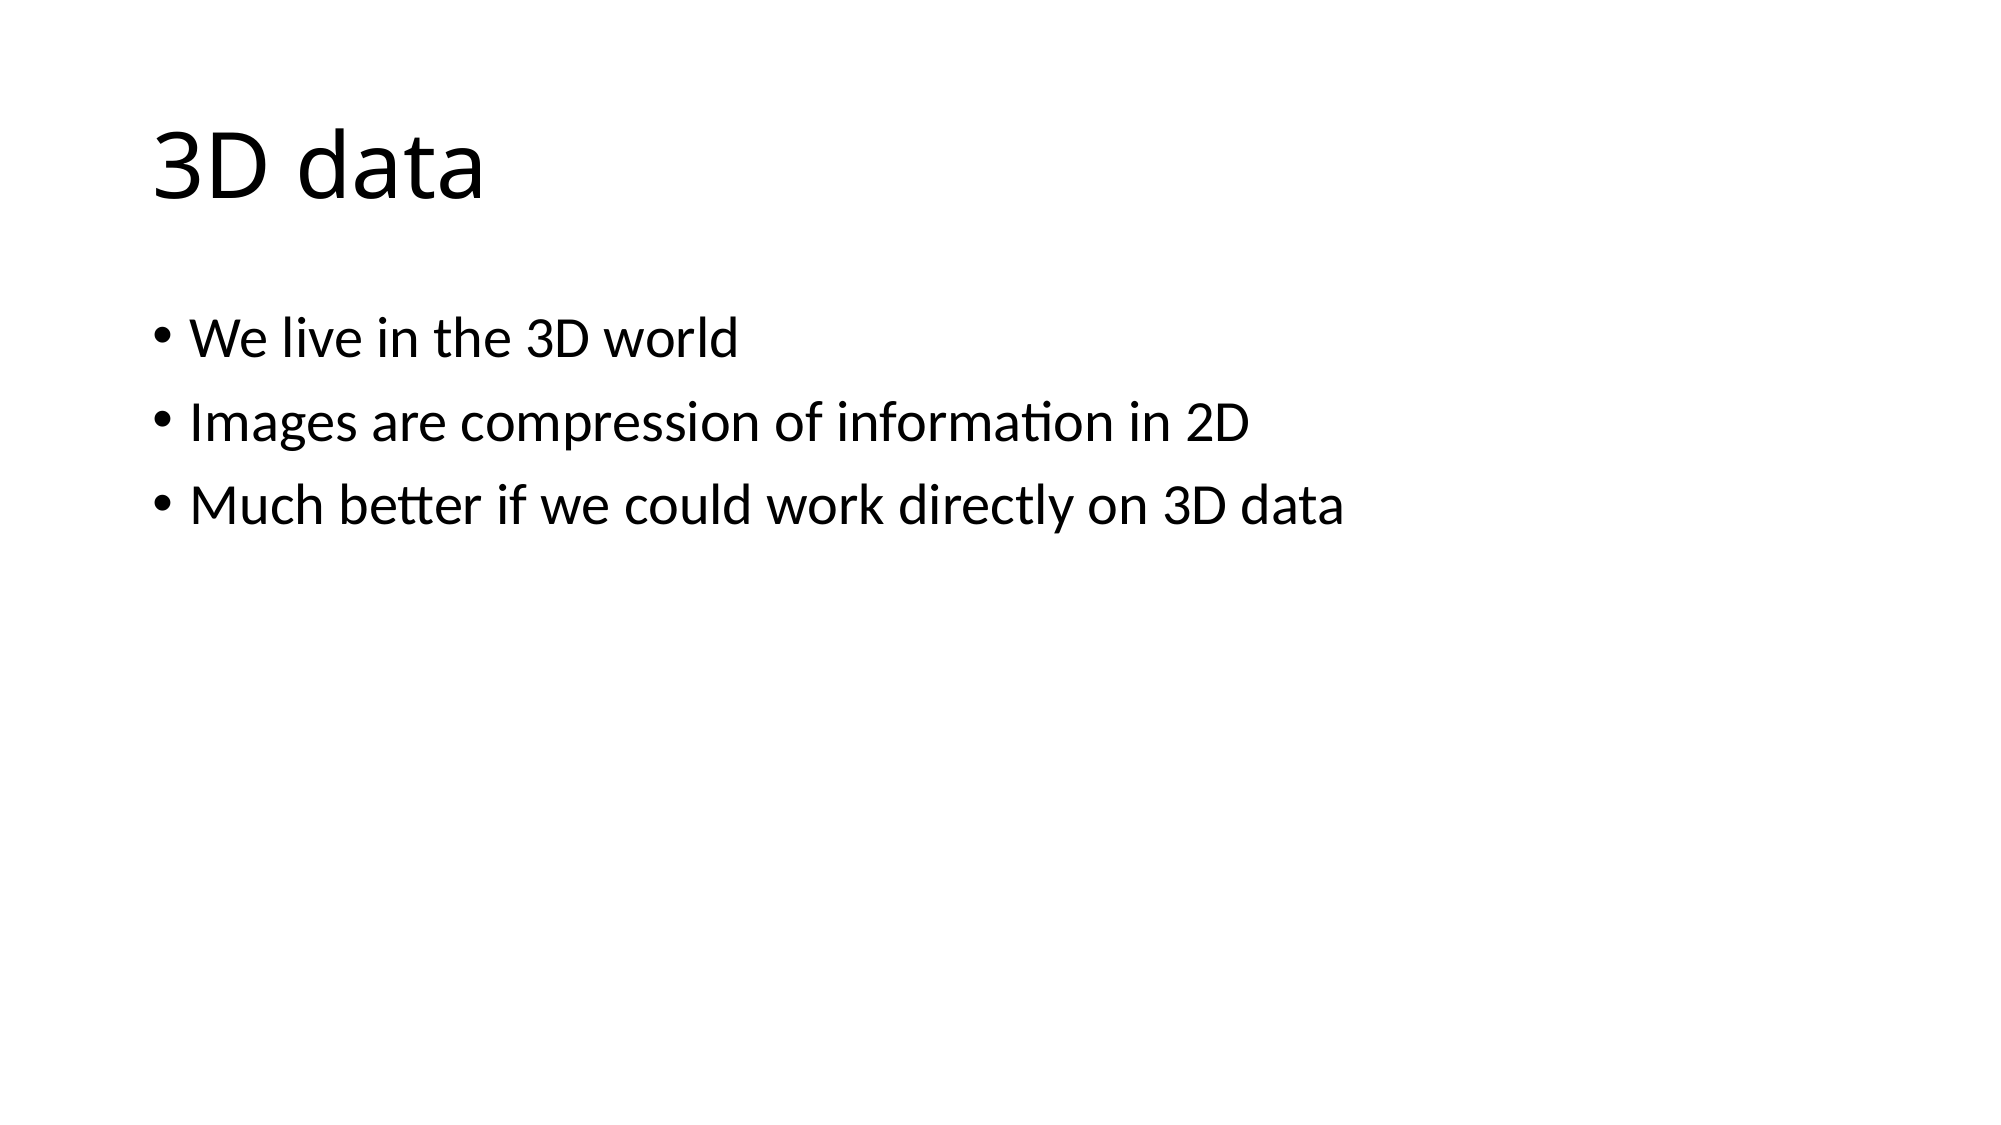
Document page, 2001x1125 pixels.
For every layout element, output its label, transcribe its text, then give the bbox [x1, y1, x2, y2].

title 3D data [137, 59, 1863, 278]
list We live in the 3D world Images are compression of information in 2D Much better if we could work directly on 3D data [137, 299, 1863, 1014]
